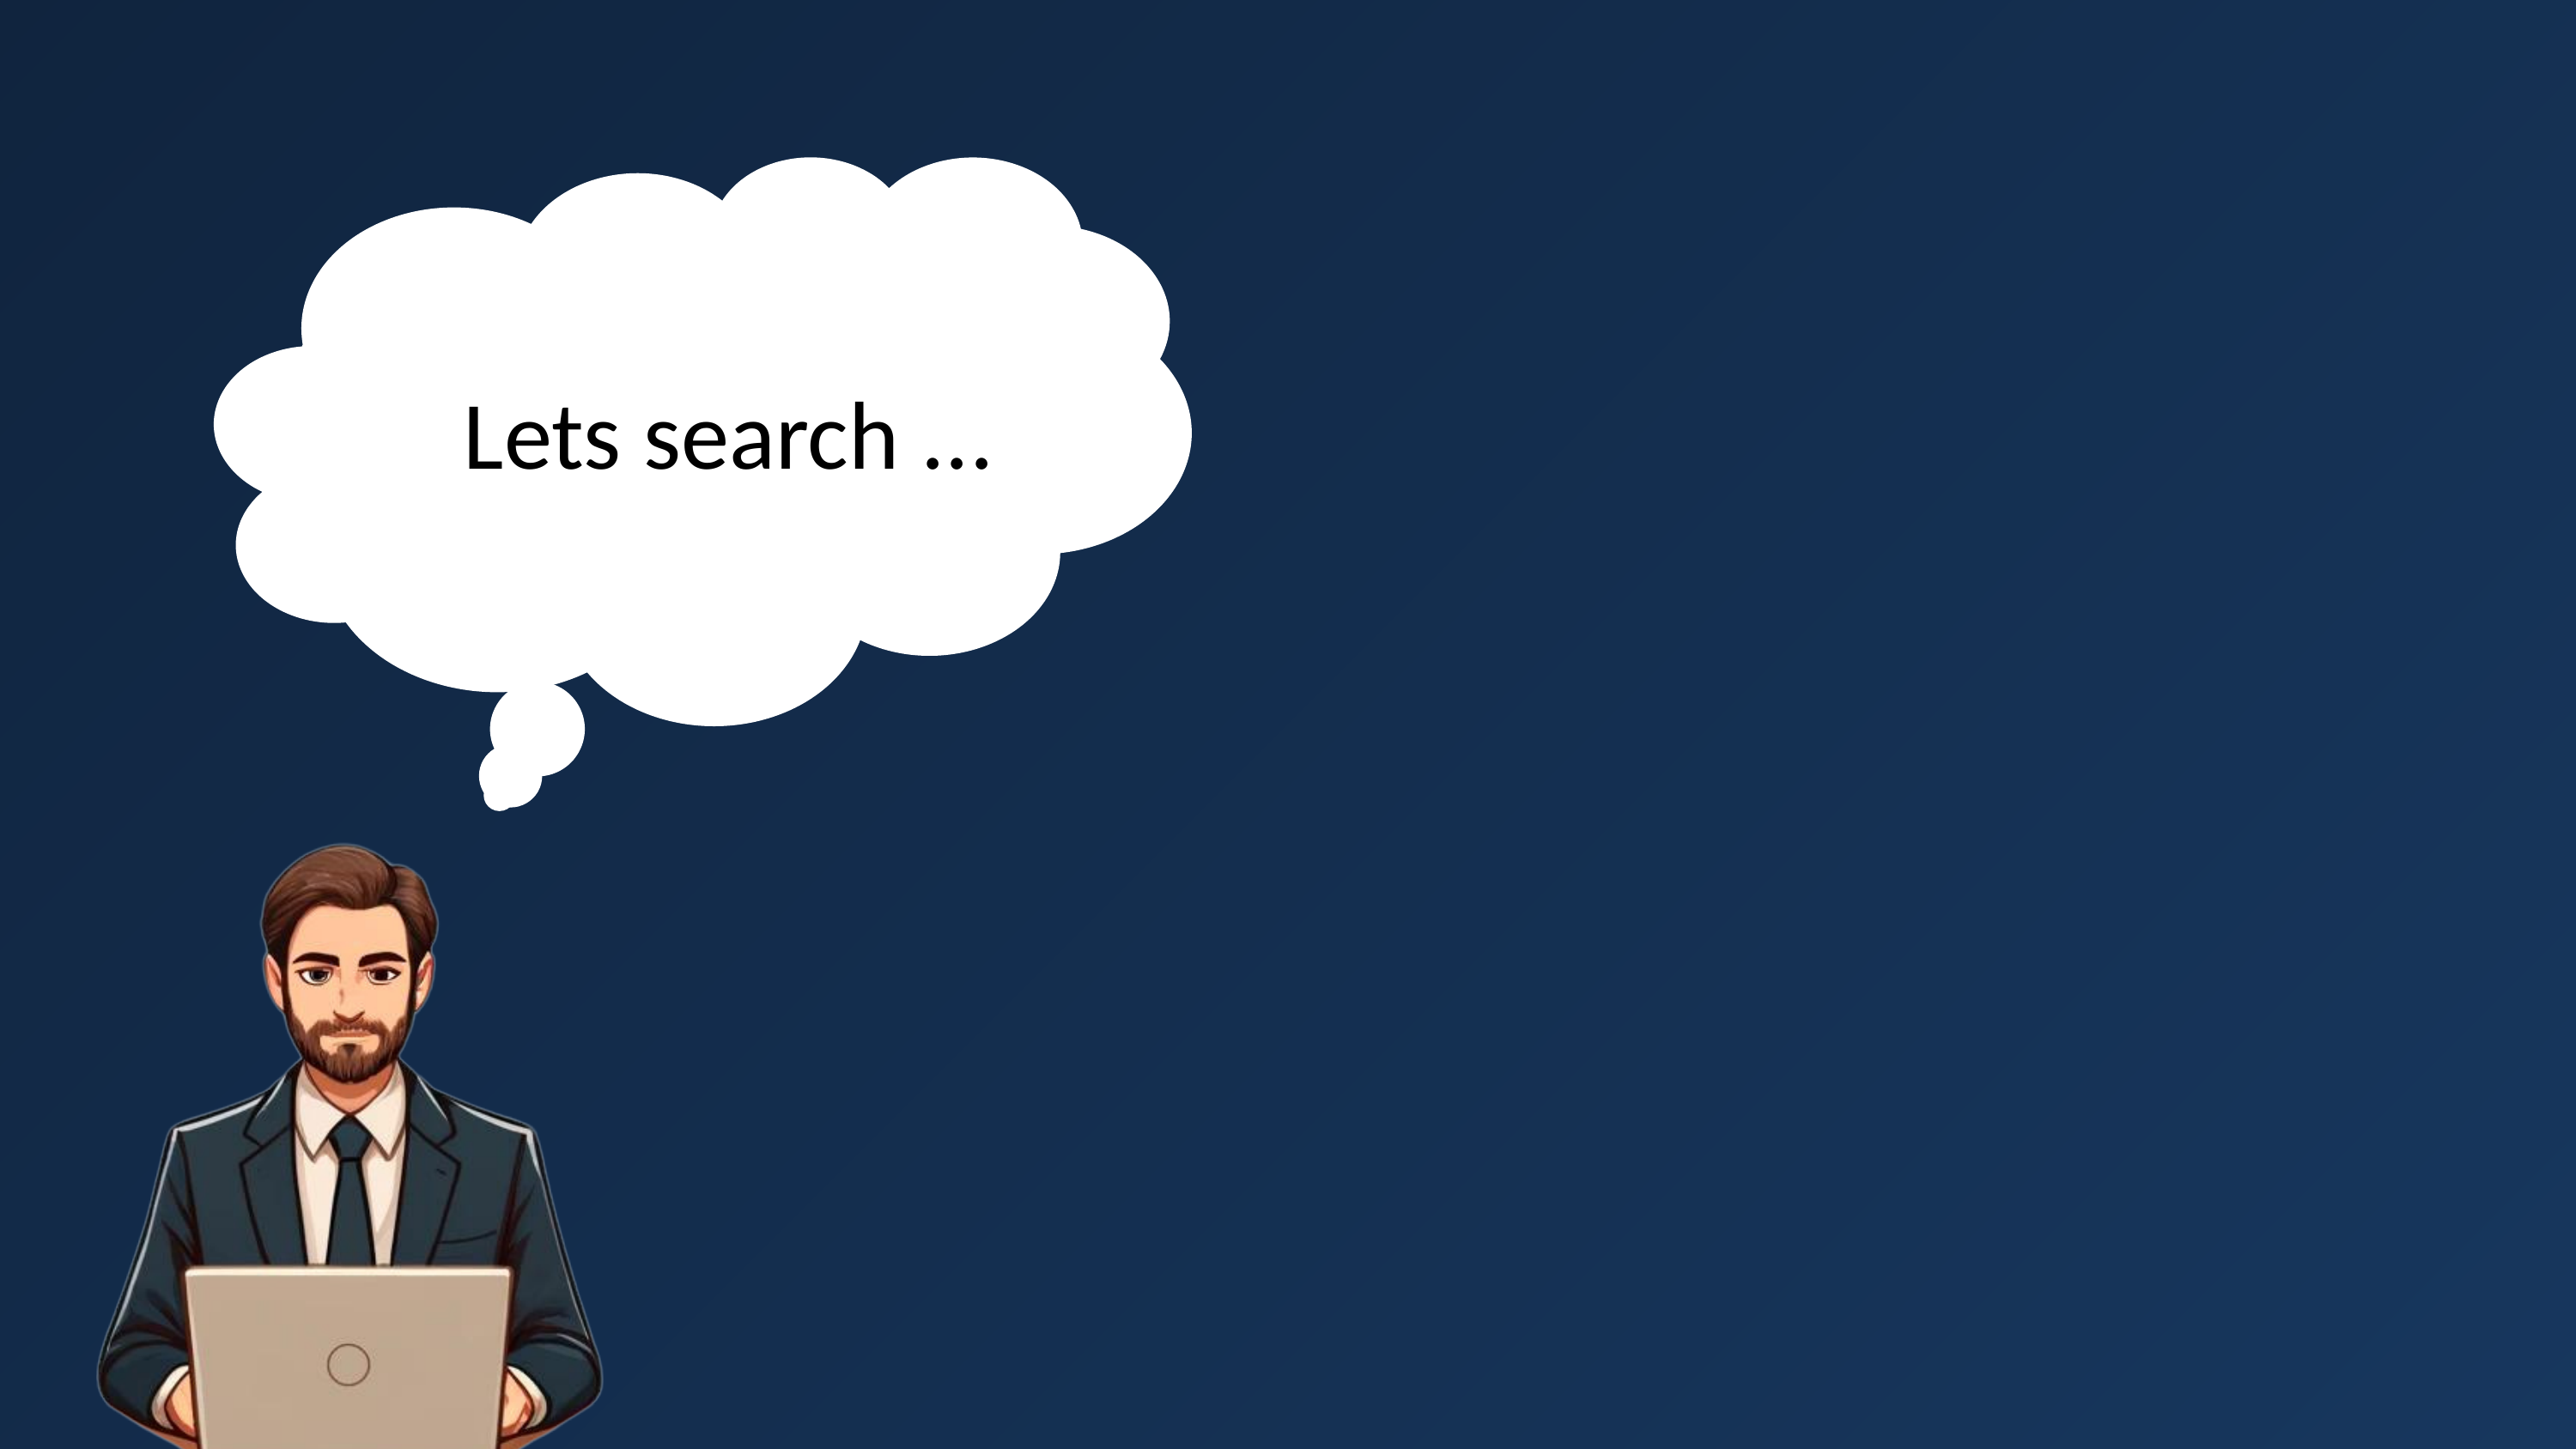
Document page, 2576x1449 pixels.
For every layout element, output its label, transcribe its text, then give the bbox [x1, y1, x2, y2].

text_box Lets search ... [450, 366, 1224, 494]
picture [85, 820, 634, 1449]
text_box [211, 155, 1173, 813]
